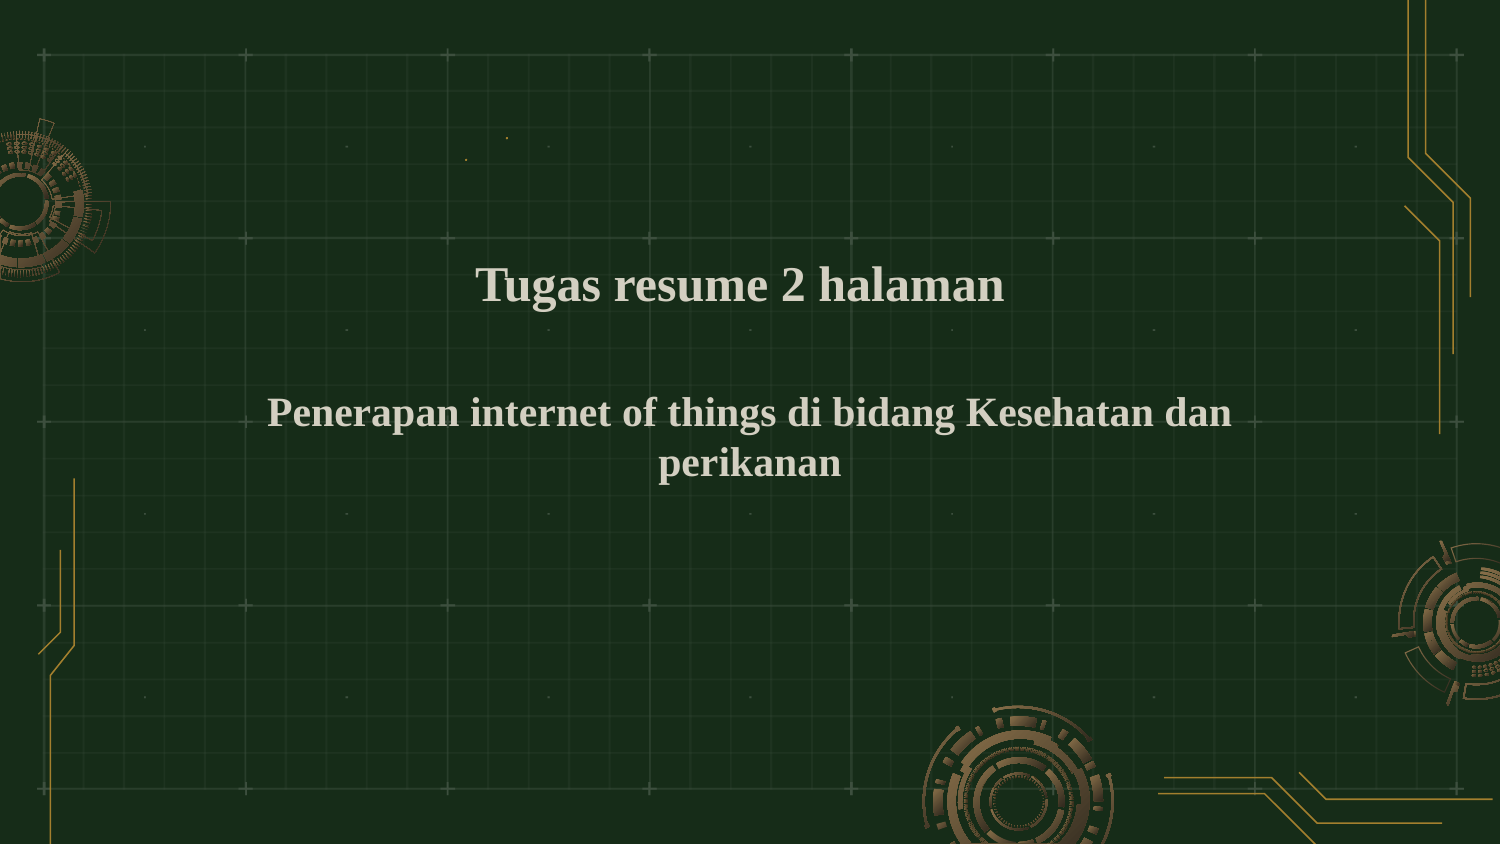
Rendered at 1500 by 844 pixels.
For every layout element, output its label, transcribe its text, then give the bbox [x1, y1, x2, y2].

text_box Penerapan internet of things di bidang Kesehatan dan perikanan [200, 369, 1300, 474]
title Tugas resume 2 halaman [460, 236, 1040, 341]
